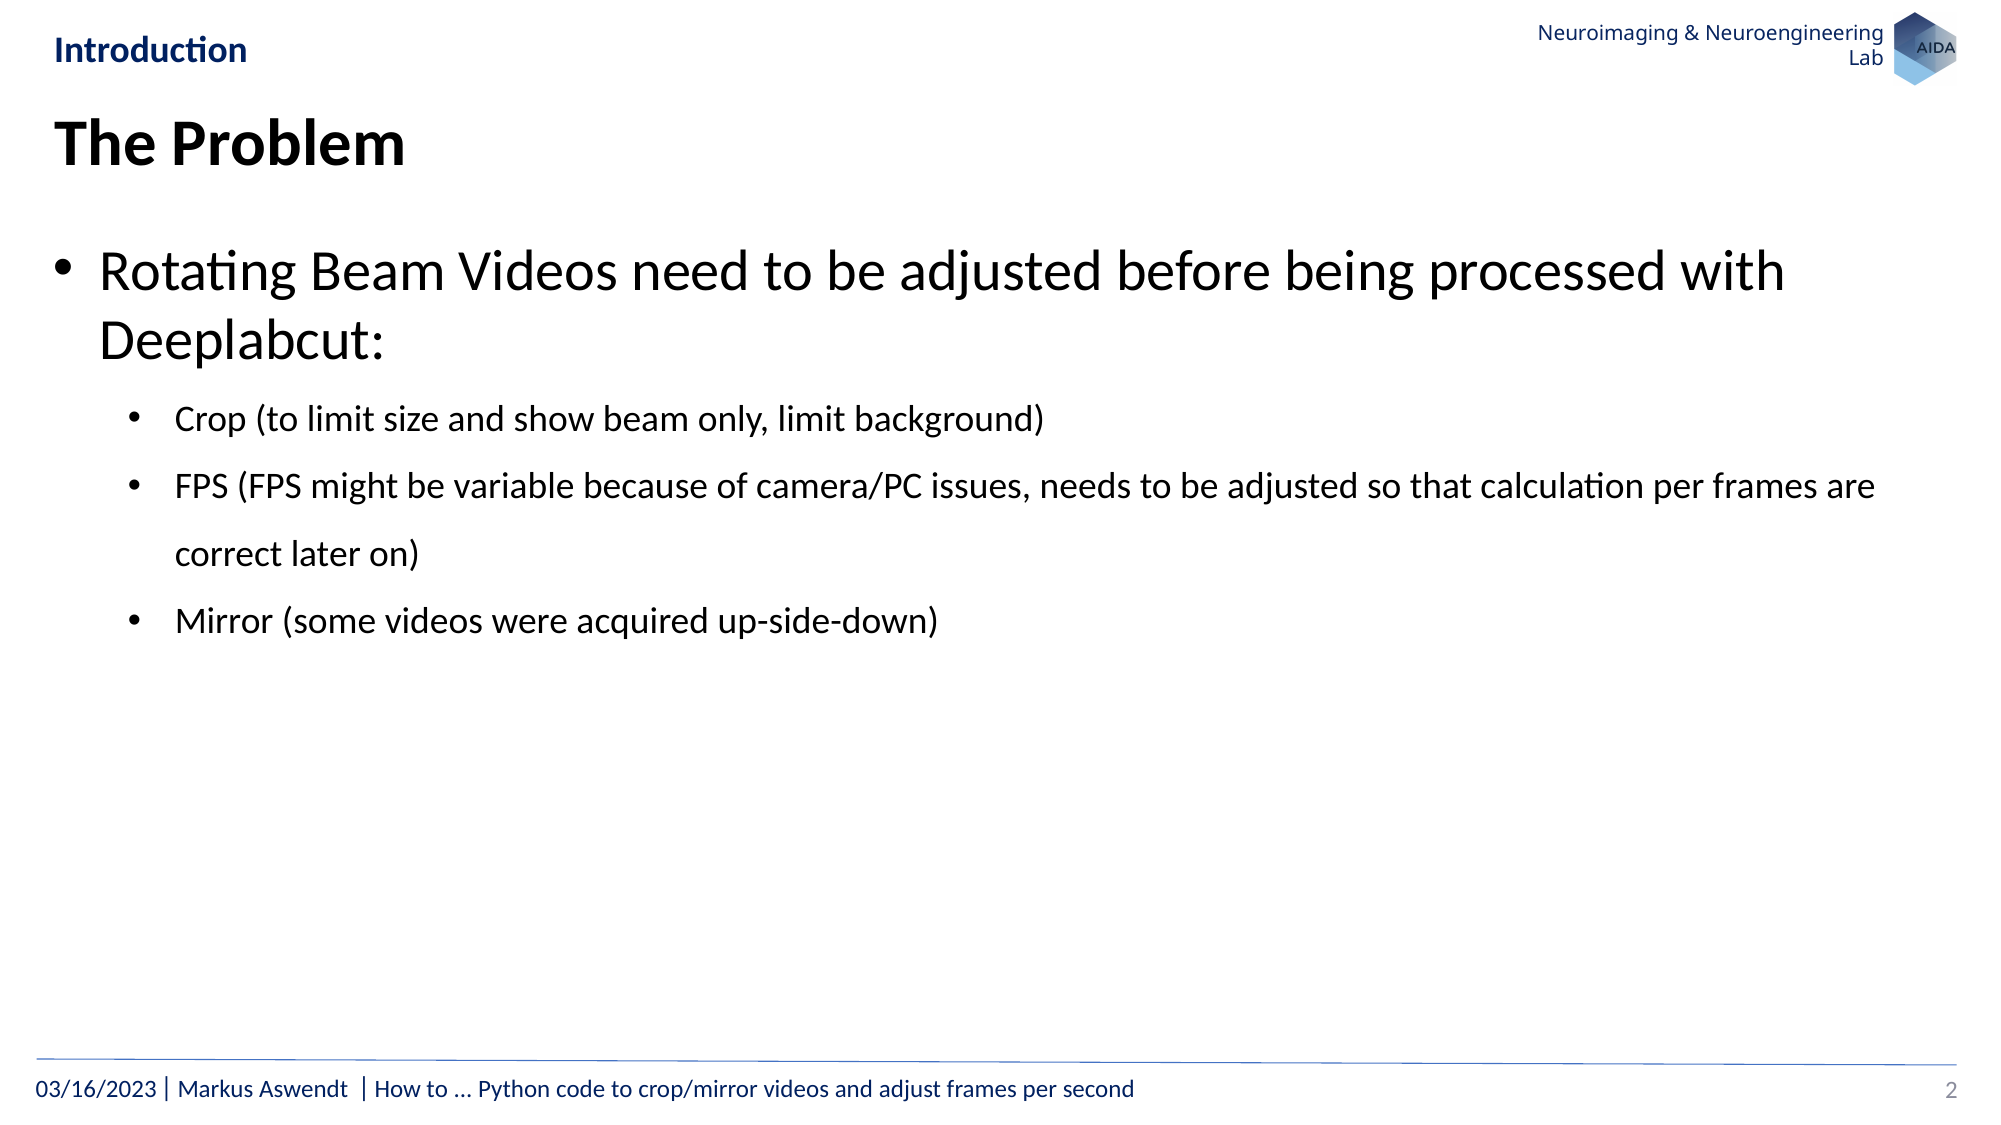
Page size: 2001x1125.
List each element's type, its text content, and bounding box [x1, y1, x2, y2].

picture [1893, 12, 1957, 86]
text_box The Problem [40, 91, 422, 187]
text_box Introduction [39, 18, 263, 78]
text_box Rotating Beam Videos need to be adjusted before being processed with Deeplabcut: Crop (to limit size and show beam only, limit background) FPS (FPS might be variable because of camera/PC issues, needs to be adjusted so that calculation per frames are correct later on) Mirror (some videos were acquired up-side-down) [38, 224, 1956, 649]
slide_number 2 [1523, 1059, 1973, 1119]
